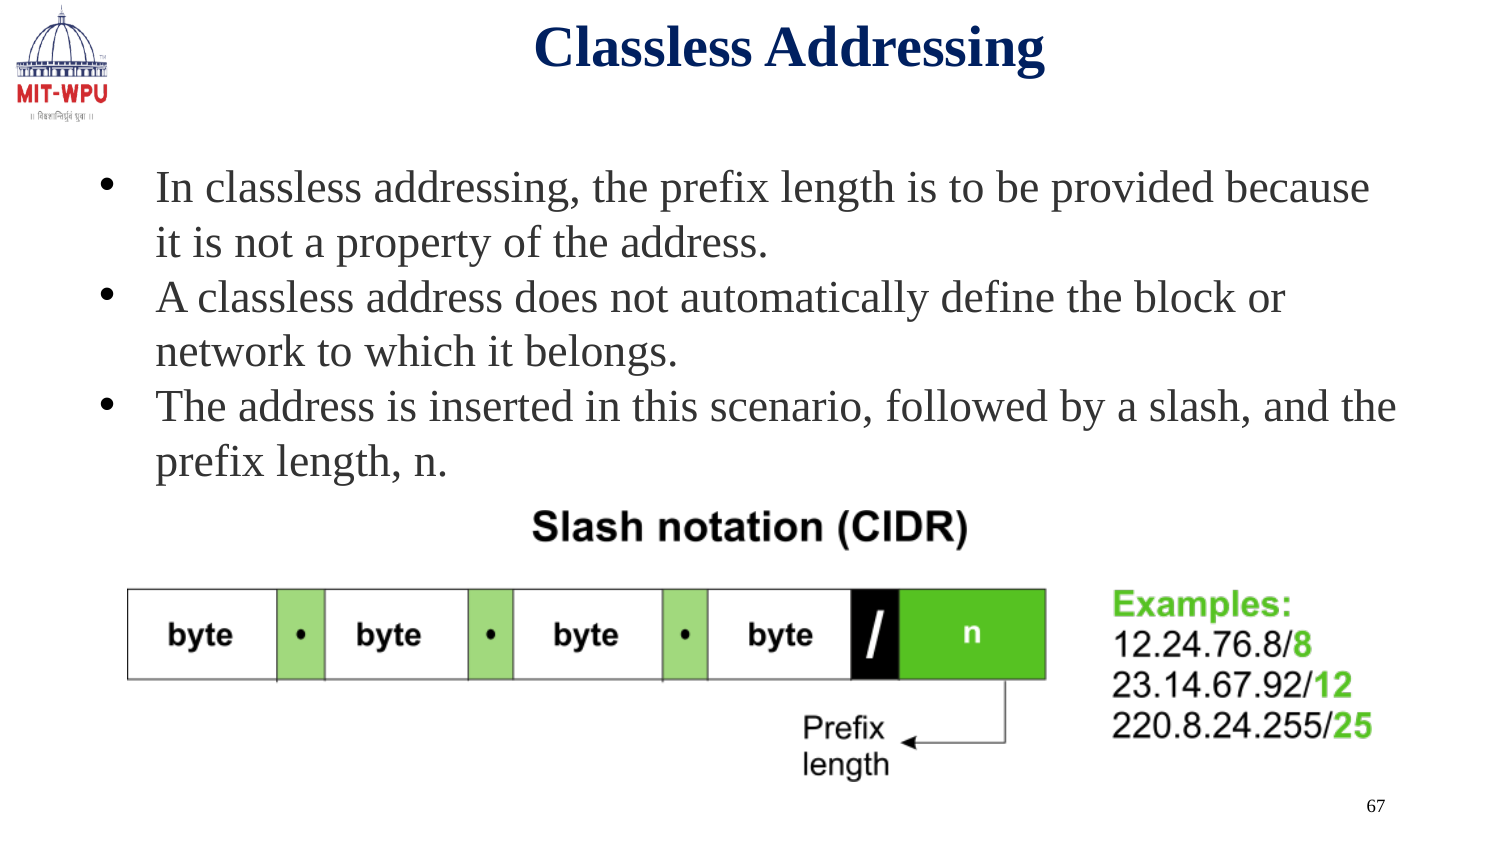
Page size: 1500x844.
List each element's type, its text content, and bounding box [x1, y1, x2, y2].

text_box [15, 4, 108, 122]
picture [127, 510, 1372, 782]
slide_number 67 [1059, 782, 1397, 827]
text_box In classless addressing, the prefix length is to be provided because it is not a property of the address. A classless address does not automatically define the block or network to which it belongs. The address is inserted in this scenario, followed by a slash, and the prefix length, n. [84, 148, 1419, 494]
title Classless Addressing [121, 6, 1459, 84]
